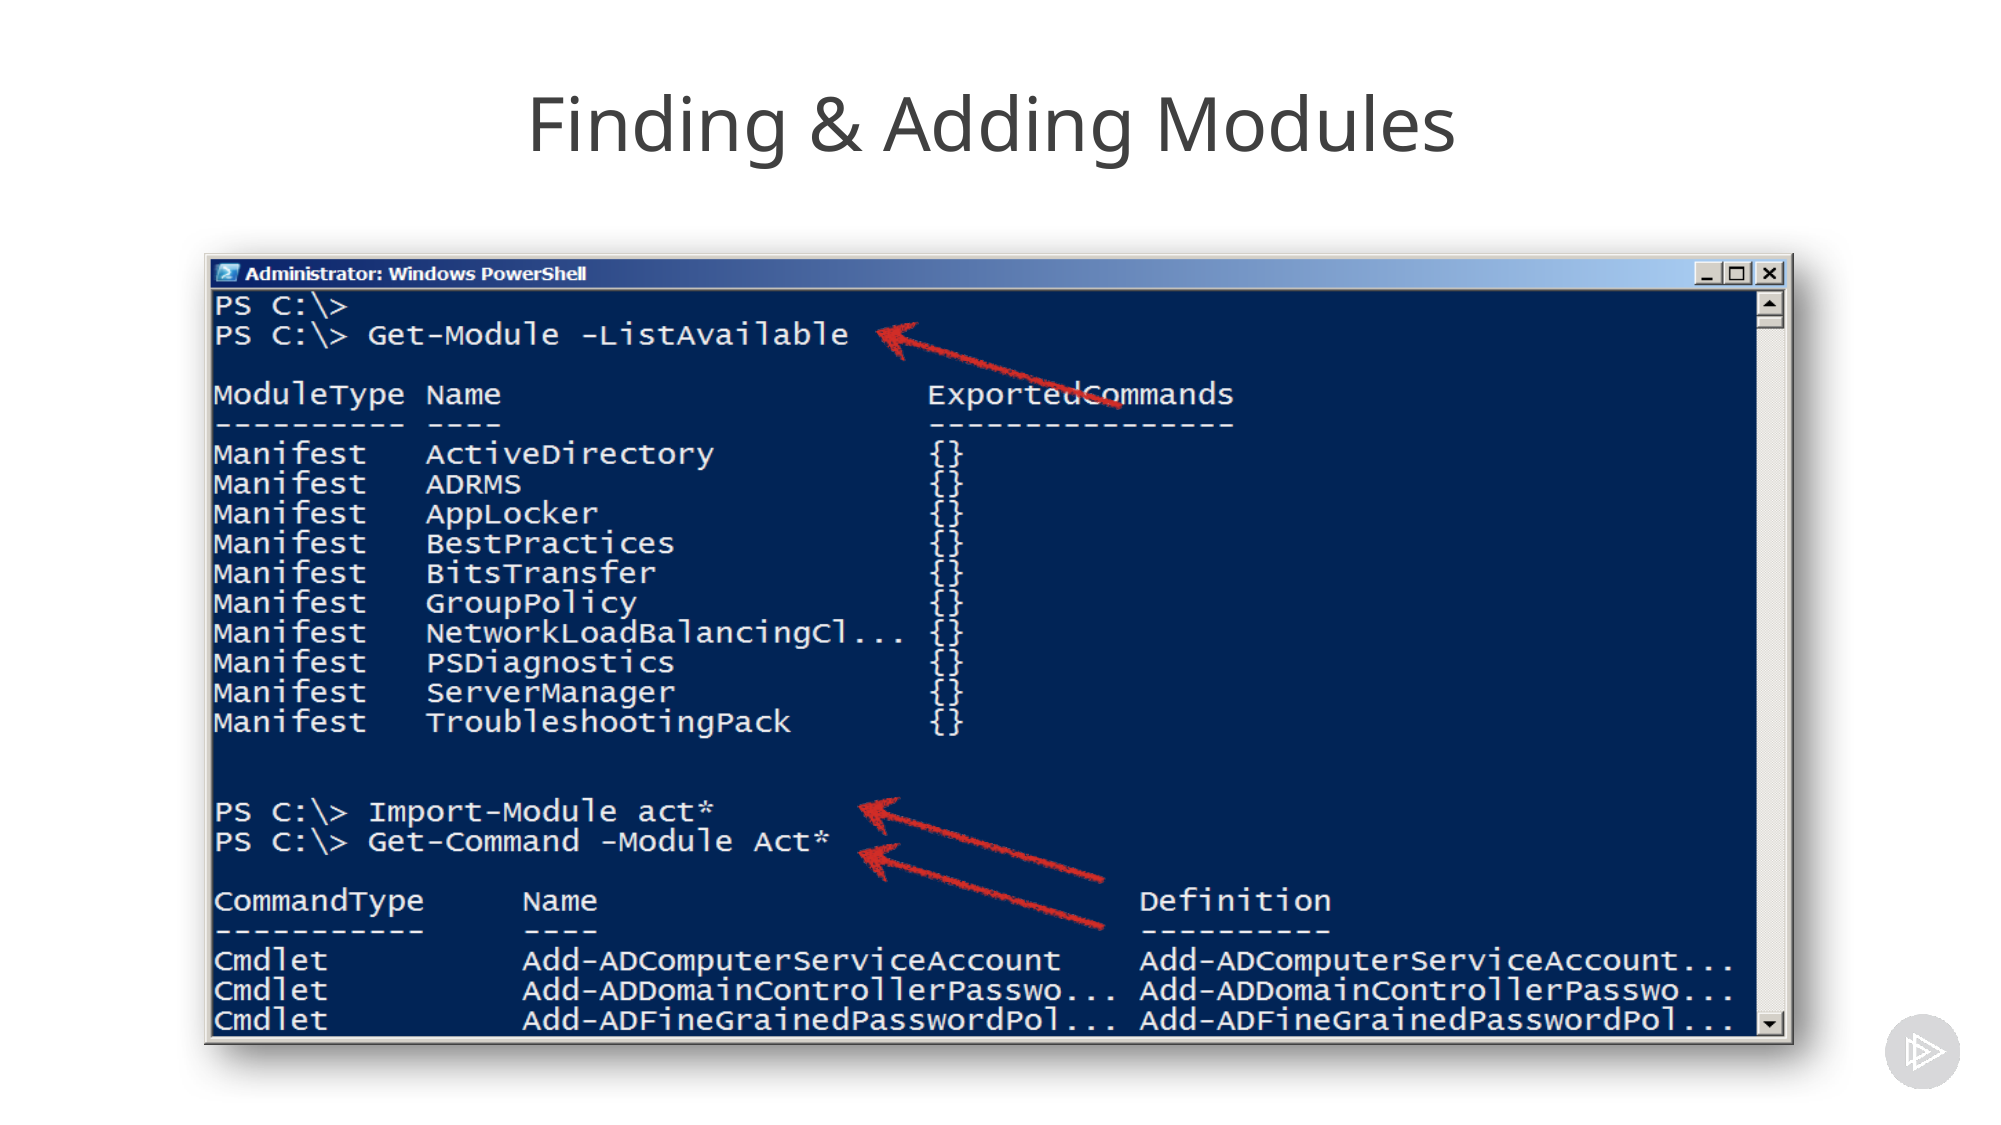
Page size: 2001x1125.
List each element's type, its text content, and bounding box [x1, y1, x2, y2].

picture [204, 253, 1795, 1045]
title Finding & Adding Modules [115, 82, 1885, 155]
